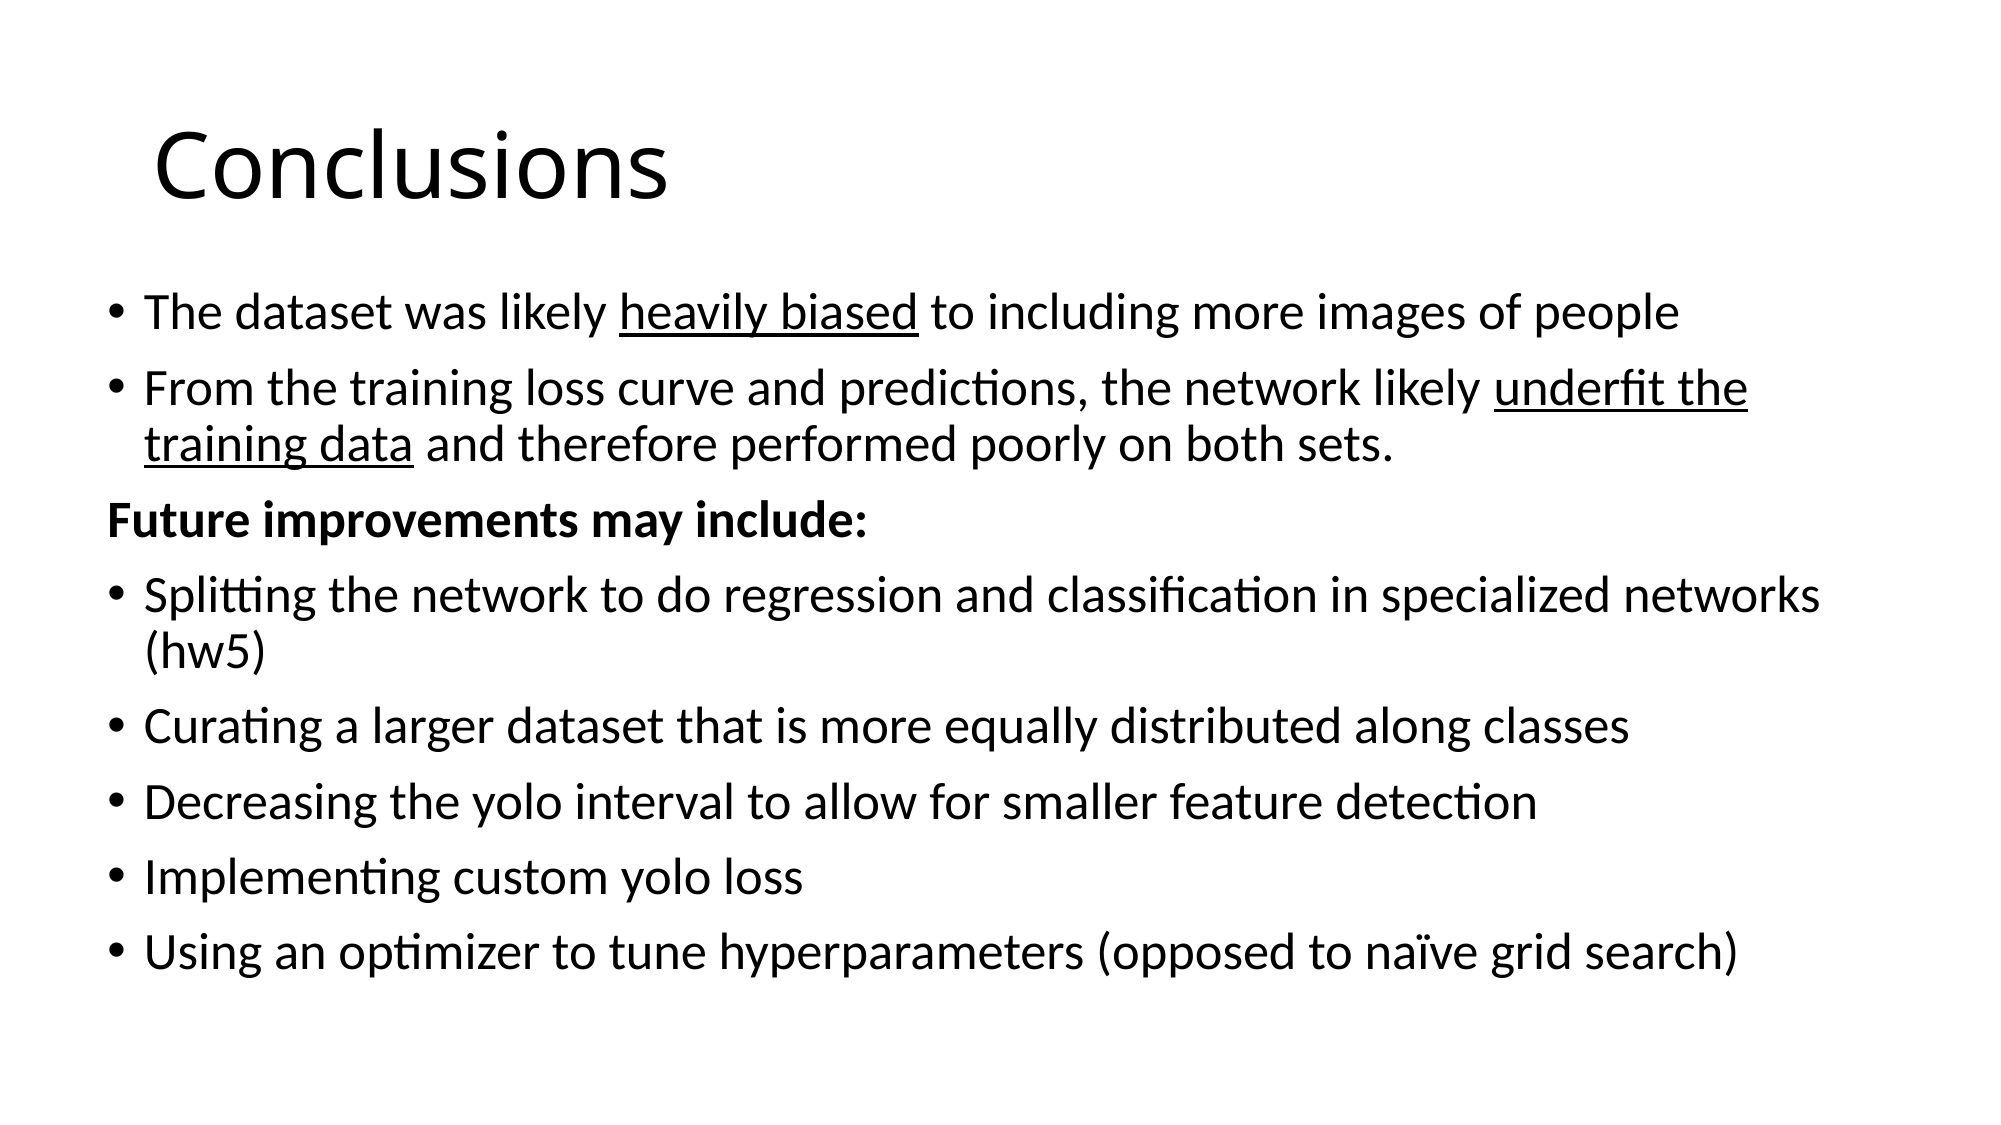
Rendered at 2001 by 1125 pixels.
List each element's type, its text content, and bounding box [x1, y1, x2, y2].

list The dataset was likely heavily biased to including more images of people From the training loss curve and predictions, the network likely underfit the training data and therefore performed poorly on both sets. Future improvements may include: Splitting the network to do regression and classification in specialized networks (hw5) Curating a larger dataset that is more equally distributed along classes Decreasing the yolo interval to allow for smaller feature detection Implementing custom yolo loss Using an optimizer to tune hyperparameters (opposed to naïve grid search) [92, 277, 1908, 992]
title Conclusions [137, 59, 1863, 277]
